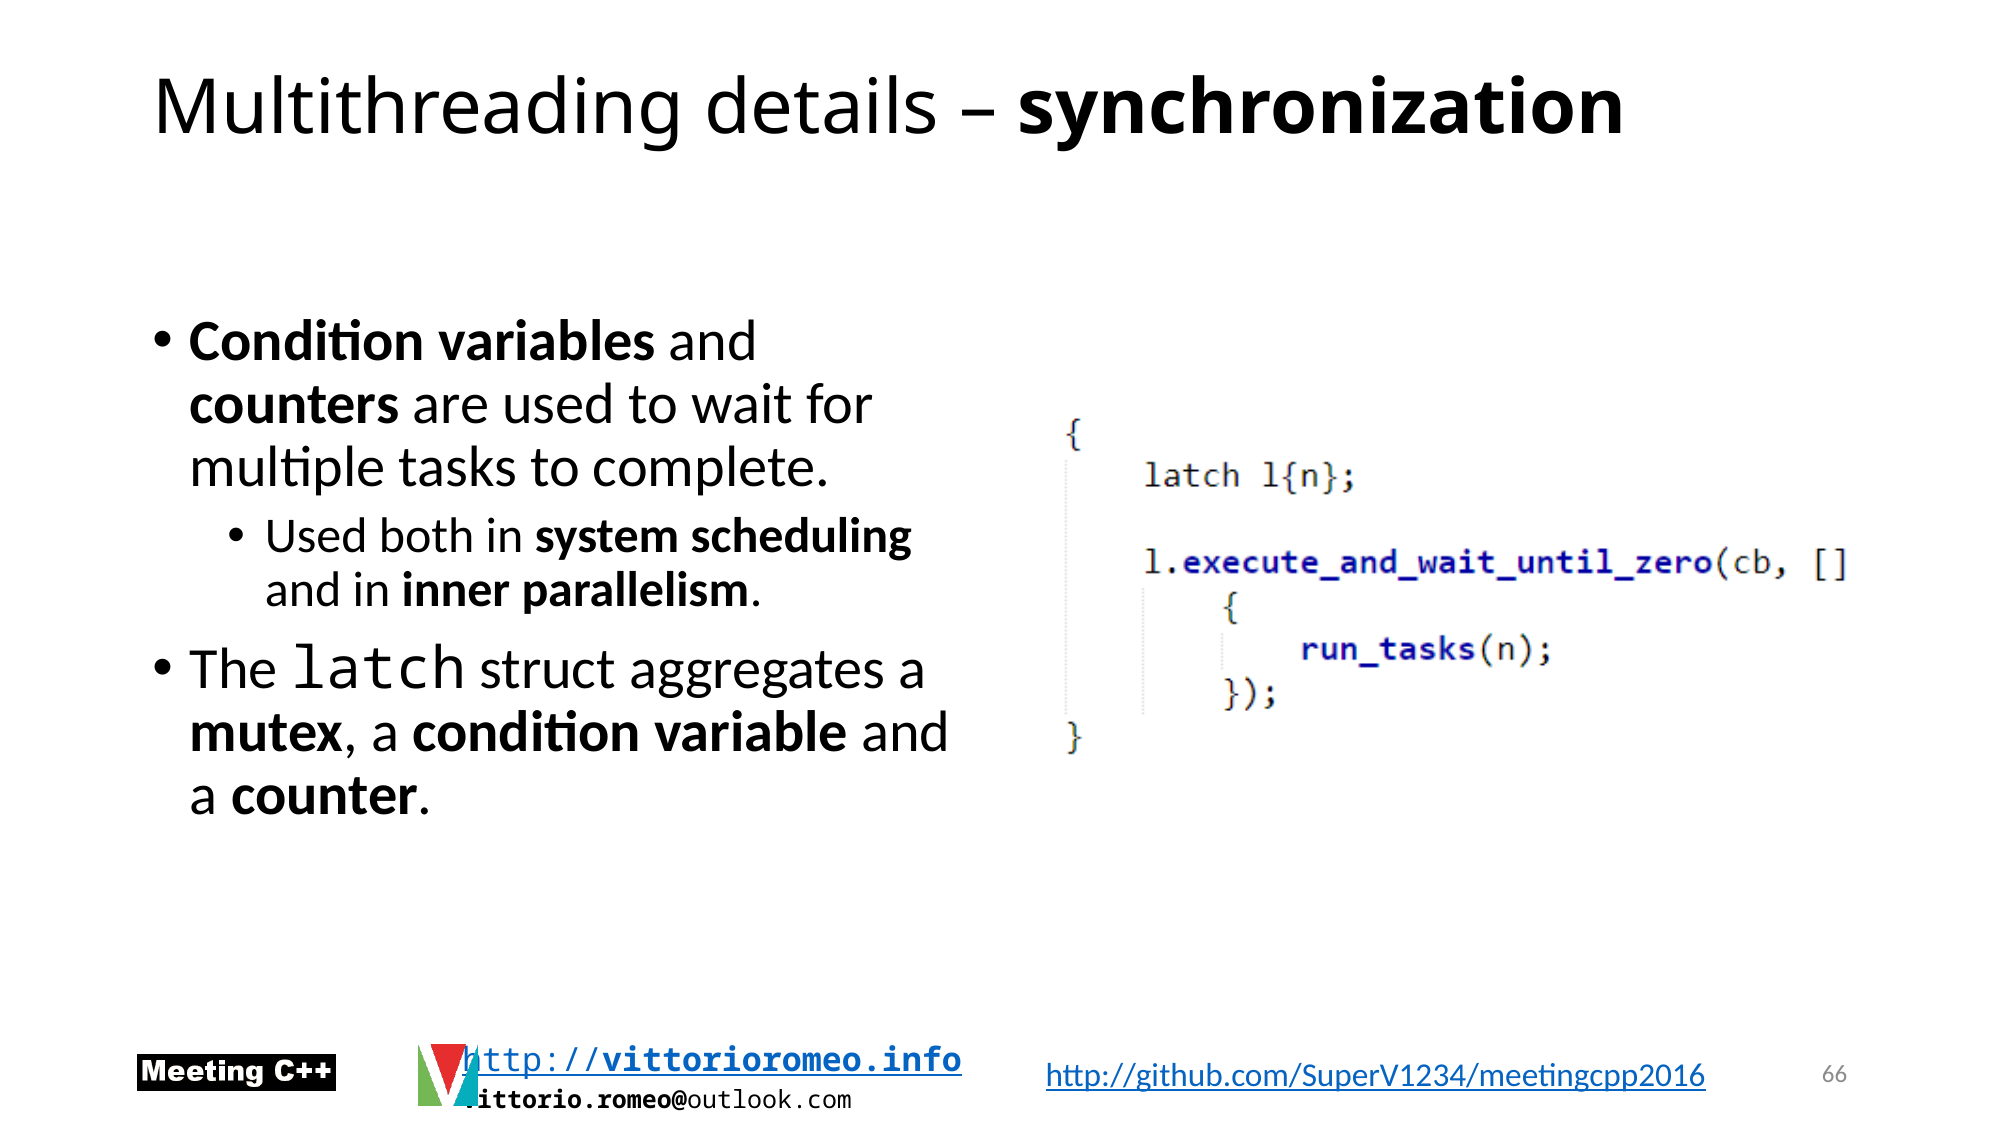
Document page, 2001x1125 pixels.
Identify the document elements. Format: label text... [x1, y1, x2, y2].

picture [137, 1054, 336, 1091]
picture [418, 1044, 478, 1106]
picture [1056, 406, 1863, 776]
list Condition variables and counters are used to wait for multiple tasks to complete. Used both in system scheduling and in inner parallelism. The latch struct aggregates a mutex, a condition variable and a counter. [137, 303, 984, 1017]
slide_number 66 [1793, 1042, 1863, 1103]
title Multithreading details – synchronization [137, 59, 1863, 159]
